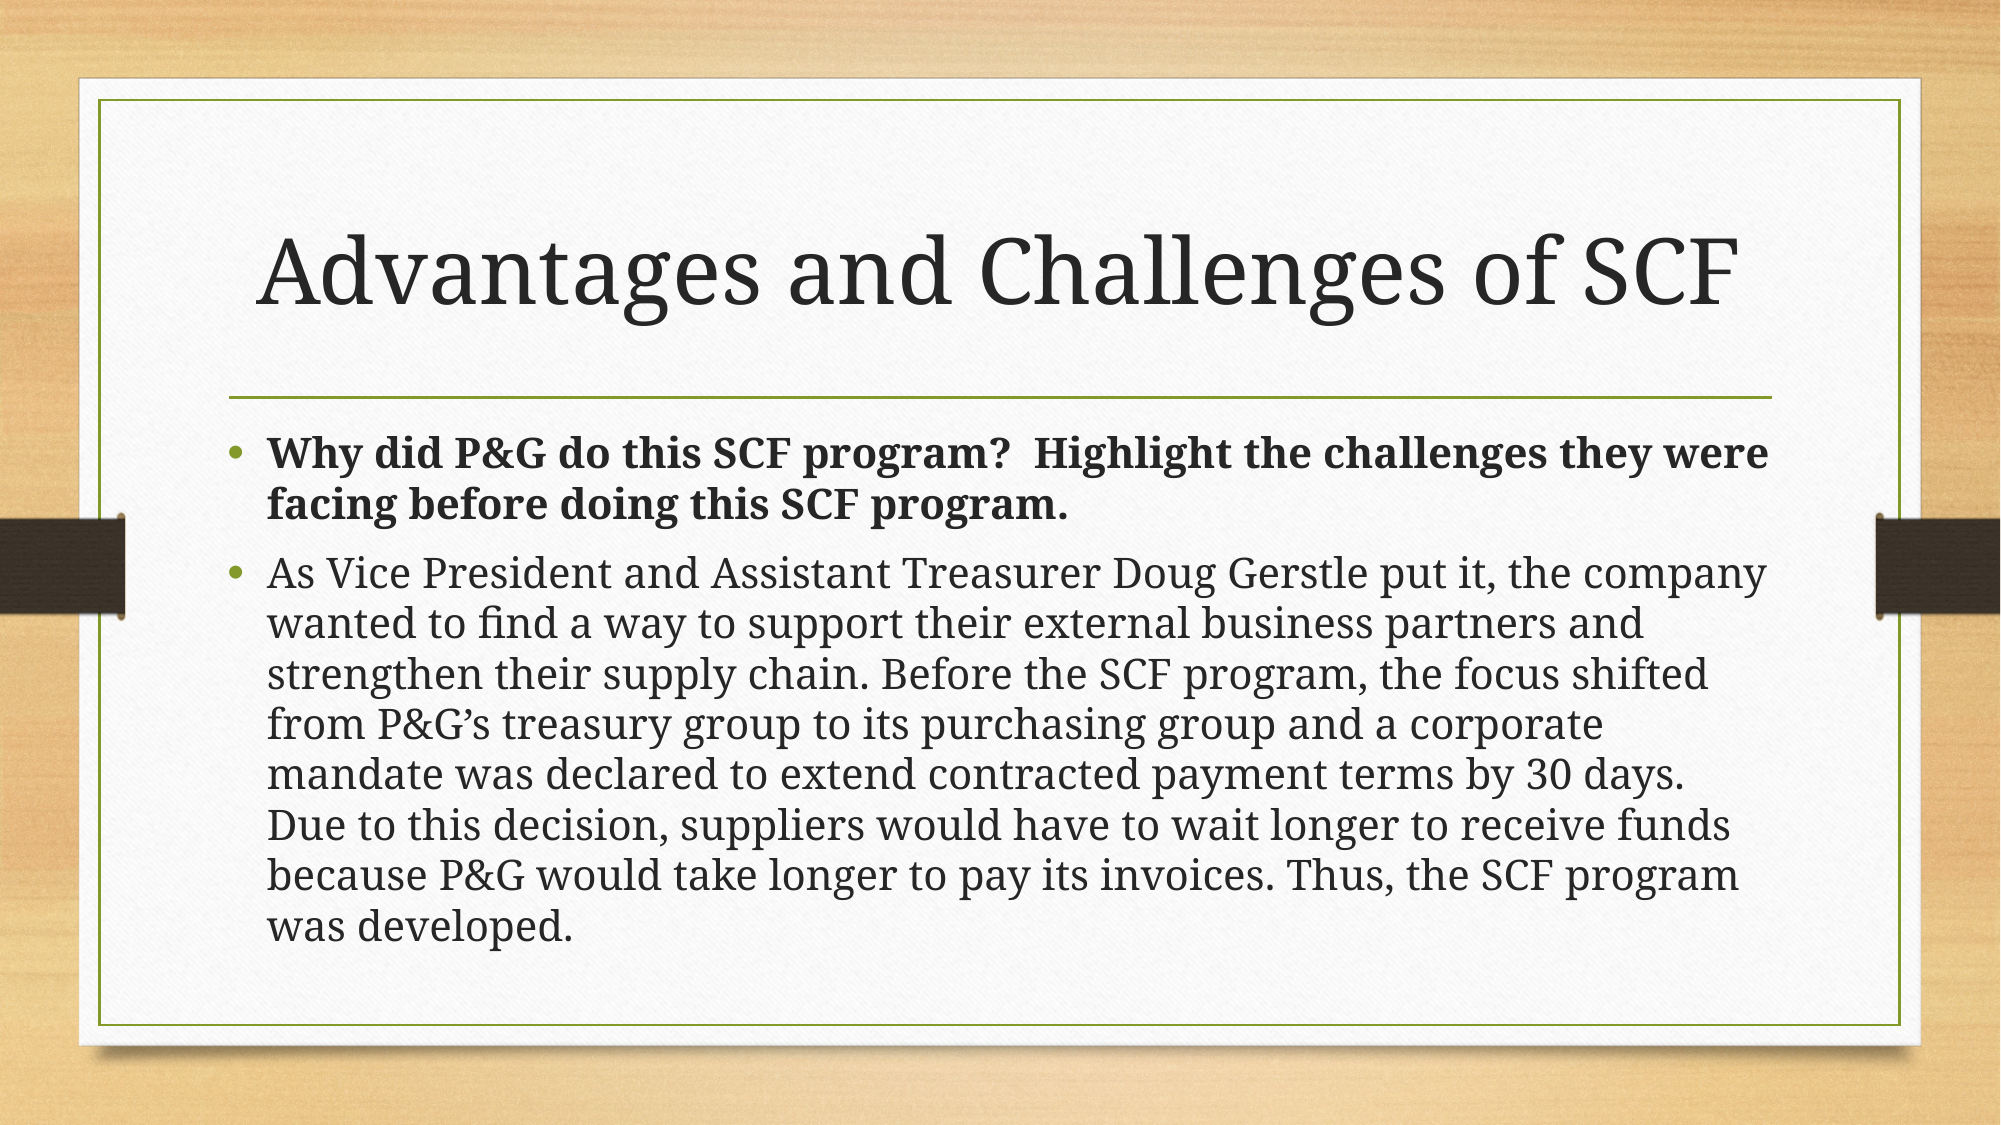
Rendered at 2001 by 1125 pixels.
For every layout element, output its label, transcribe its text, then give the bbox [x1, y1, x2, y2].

title Advantages and Challenges of SCF [212, 161, 1788, 375]
picture [0, 0, 2001, 1125]
list Why did P&G do this SCF program? Highlight the challenges they were facing before doing this SCF program. As Vice President and Assistant Treasurer Doug Gerstle put it, the company wanted to find a way to support their external business partners and strengthen their supply chain. Before the SCF program, the focus shifted from P&G’s treasury group to its purchasing group and a corporate mandate was declared to extend contracted payment terms by 30 days. Due to this decision, suppliers would have to wait longer to receive funds because P&G would take longer to pay its invoices. Thus, the SCF program was developed. [212, 419, 1788, 964]
